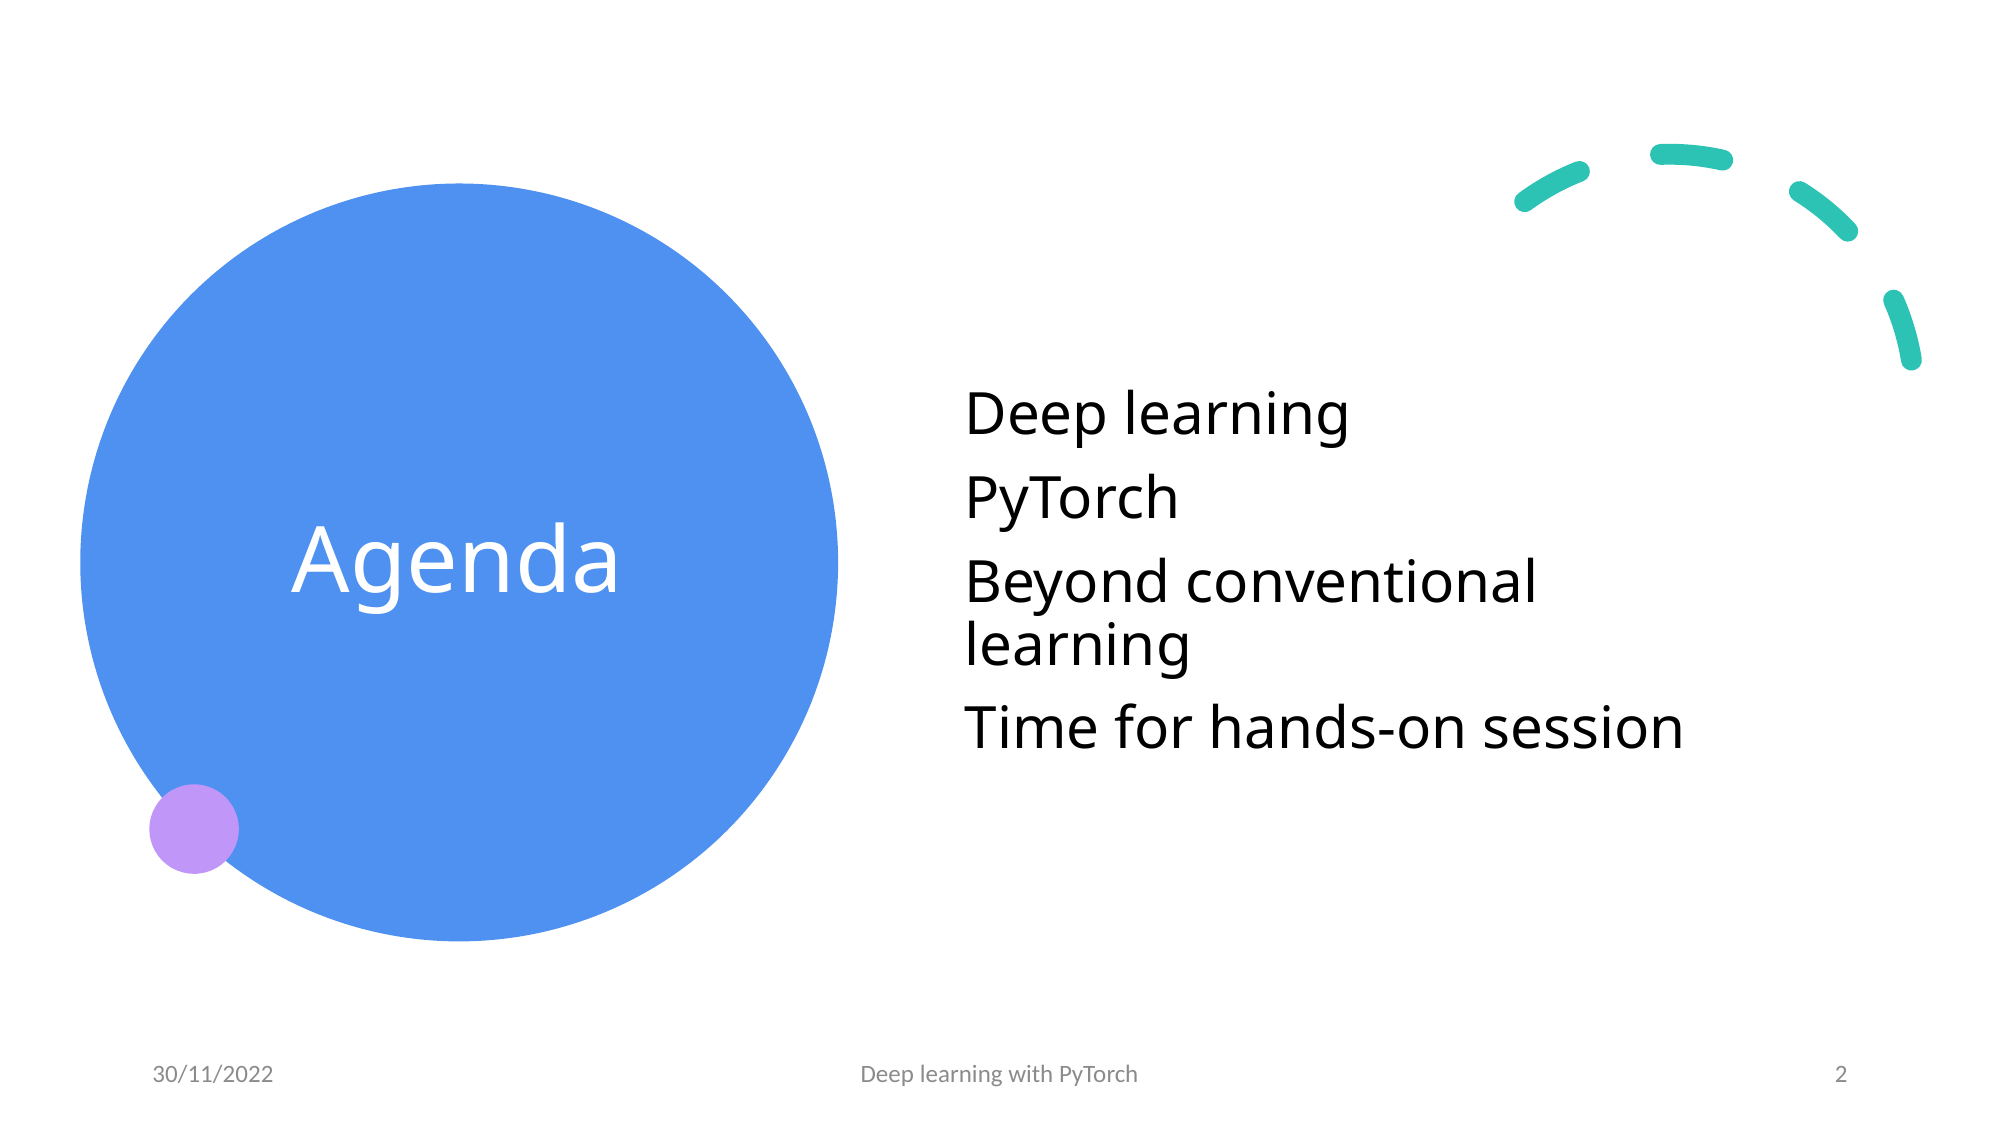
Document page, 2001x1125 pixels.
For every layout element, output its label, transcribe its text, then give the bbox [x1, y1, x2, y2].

list Deep learning PyTorch Beyond conventional learning Time for hands-on session [949, 250, 1788, 896]
footer Deep learning with PyTorch [662, 1042, 1338, 1103]
slide_number 2 [1412, 1042, 1863, 1103]
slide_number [137, 1042, 588, 1103]
title Agenda [191, 229, 723, 897]
